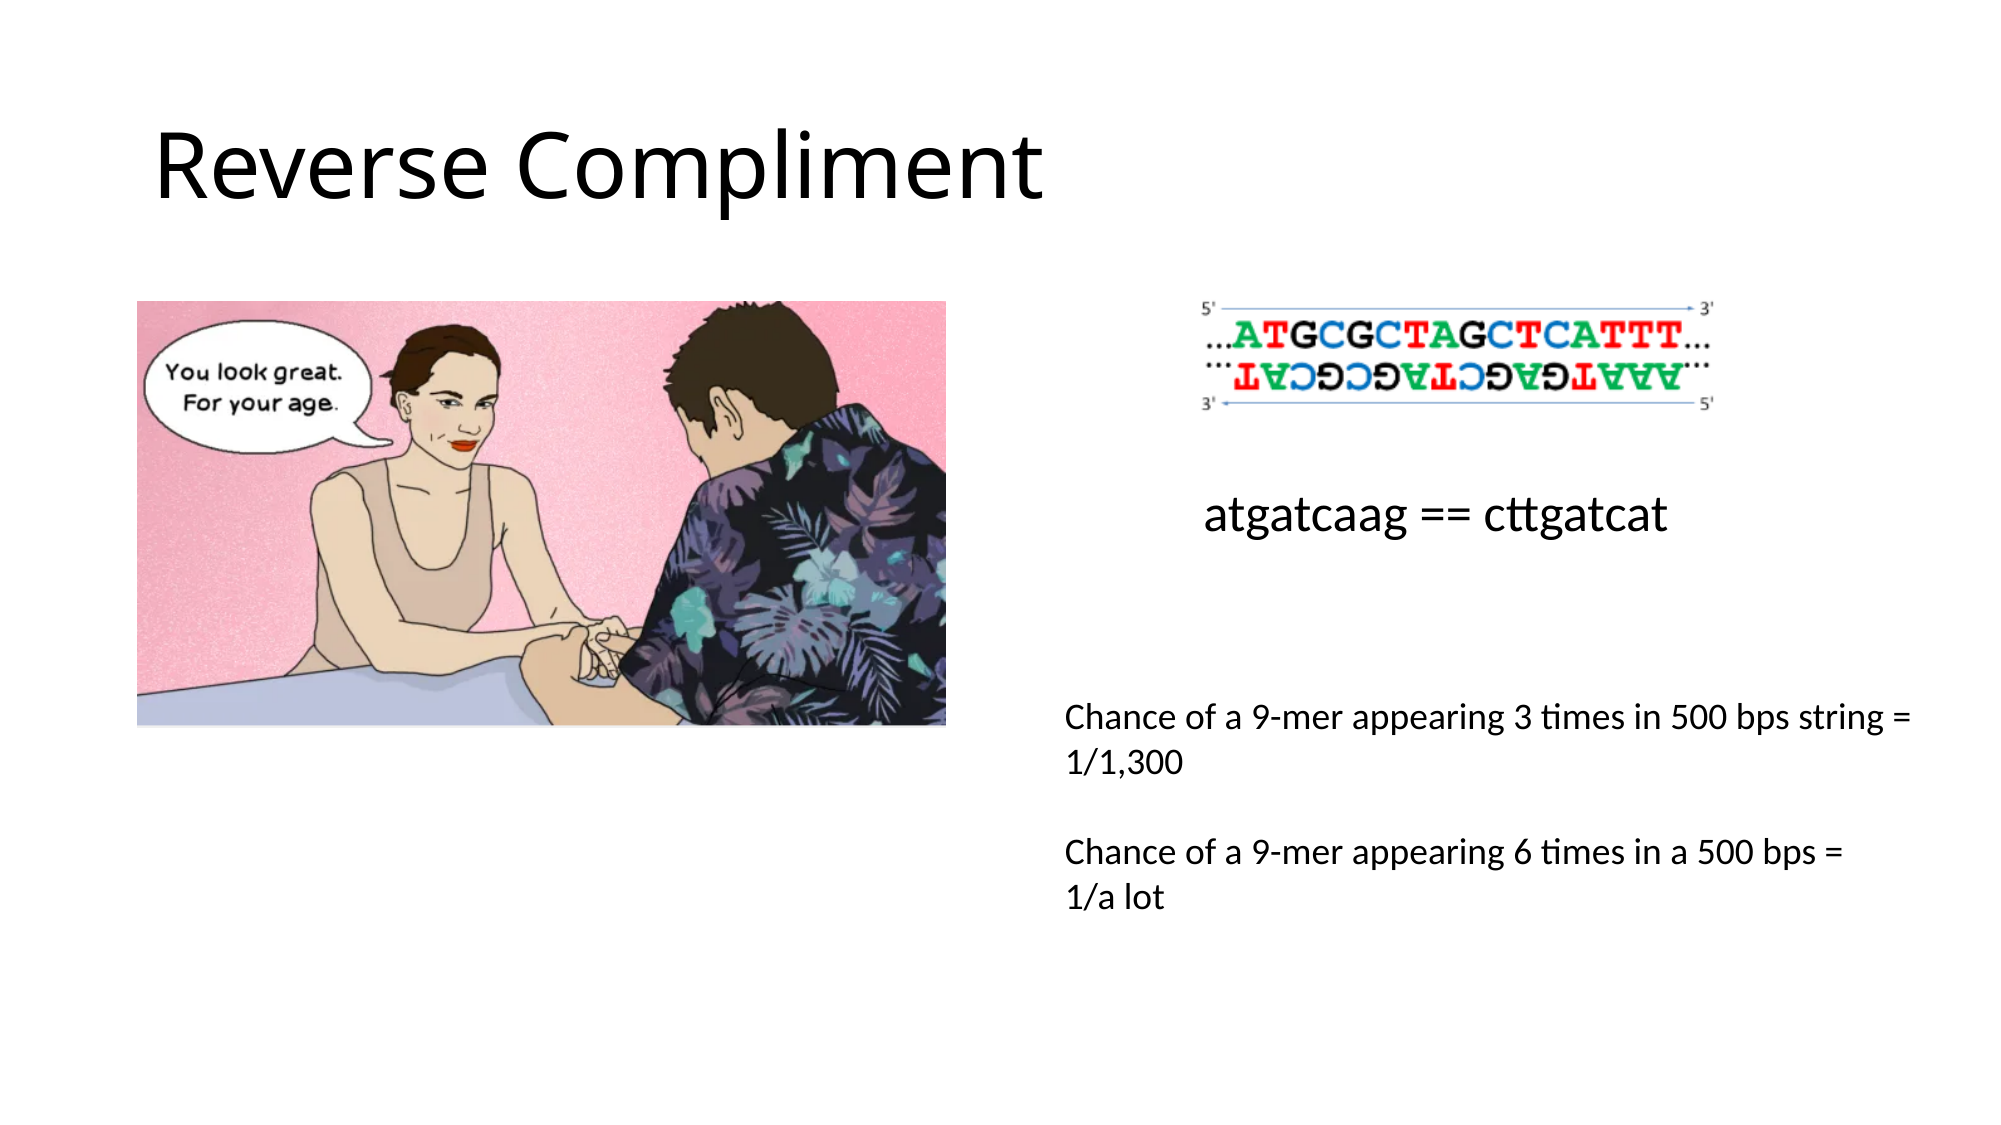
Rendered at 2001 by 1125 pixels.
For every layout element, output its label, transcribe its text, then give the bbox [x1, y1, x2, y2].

picture [137, 301, 946, 728]
text_box Chance of a 9-mer appearing 3 times in 500 bps string = 1/1,300 Chance of a 9-mer appearing 6 times in a 500 bps = 1/a lot [1050, 684, 1948, 1015]
title Reverse Compliment [137, 59, 1863, 278]
list atgatcaag == cttgatcat [1188, 478, 1747, 551]
picture [1164, 277, 1743, 429]
